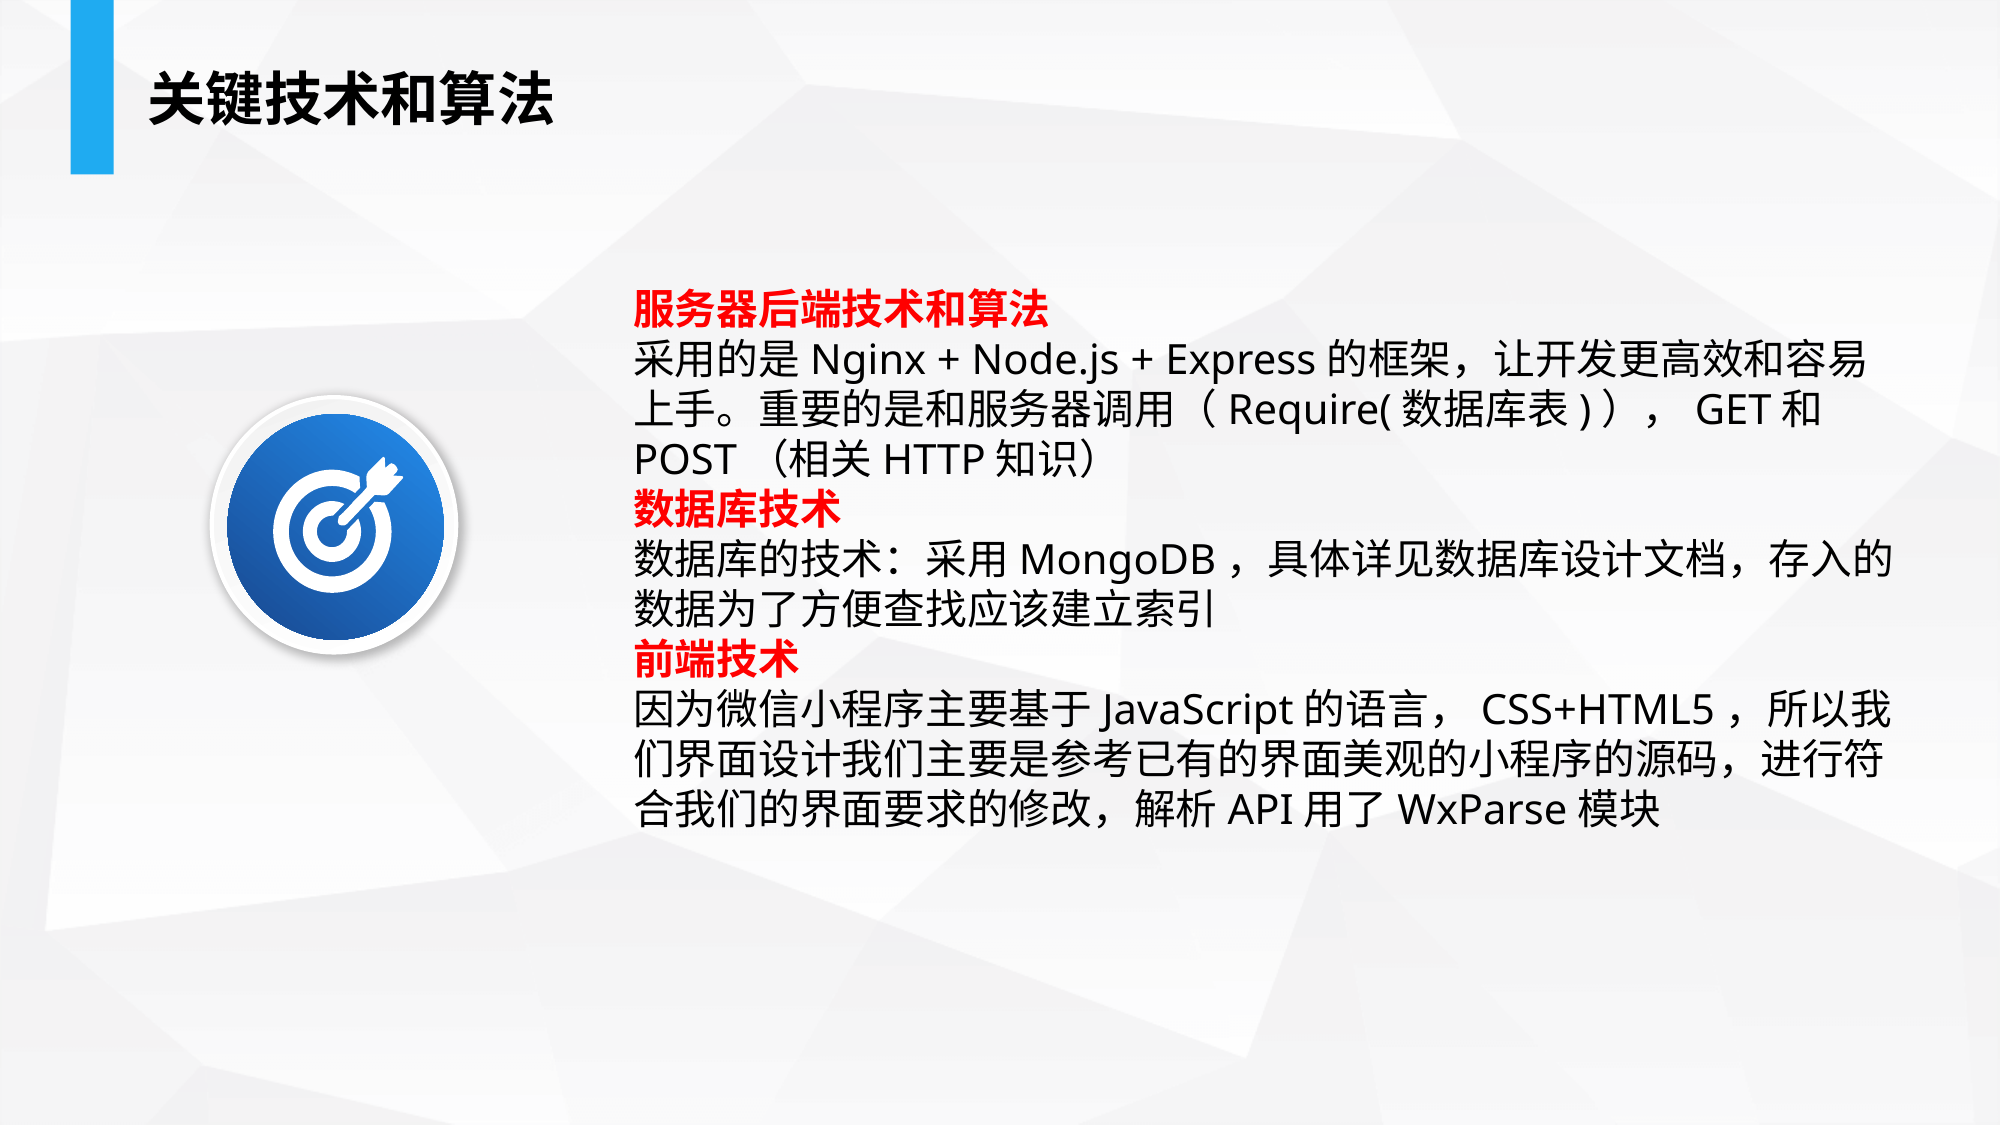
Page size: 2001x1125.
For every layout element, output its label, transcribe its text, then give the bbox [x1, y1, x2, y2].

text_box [70, 0, 600, 175]
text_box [211, 397, 457, 653]
picture [0, 0, 2000, 1125]
text_box 服务器后端技术和算法 采用的是Nginx + Node.js + Express的框架，让开发更高效和容易上手。重要的是和服务器调用（Require(数据库表)），GET和POST（相关HTTP知识） 数据库技术 数据库的技术：采用MongoDB，具体详见数据库设计文档，存入的数据为了方便查找应该建立索引 前端技术 因为微信小程序主要基于JavaScript的语言，CSS+HTML5，所以我们界面设计我们主要是参考已有的界面美观的小程序的源码，进行符合我们的界面要求的修改，解析API用了WxParse模块 [618, 275, 1917, 841]
